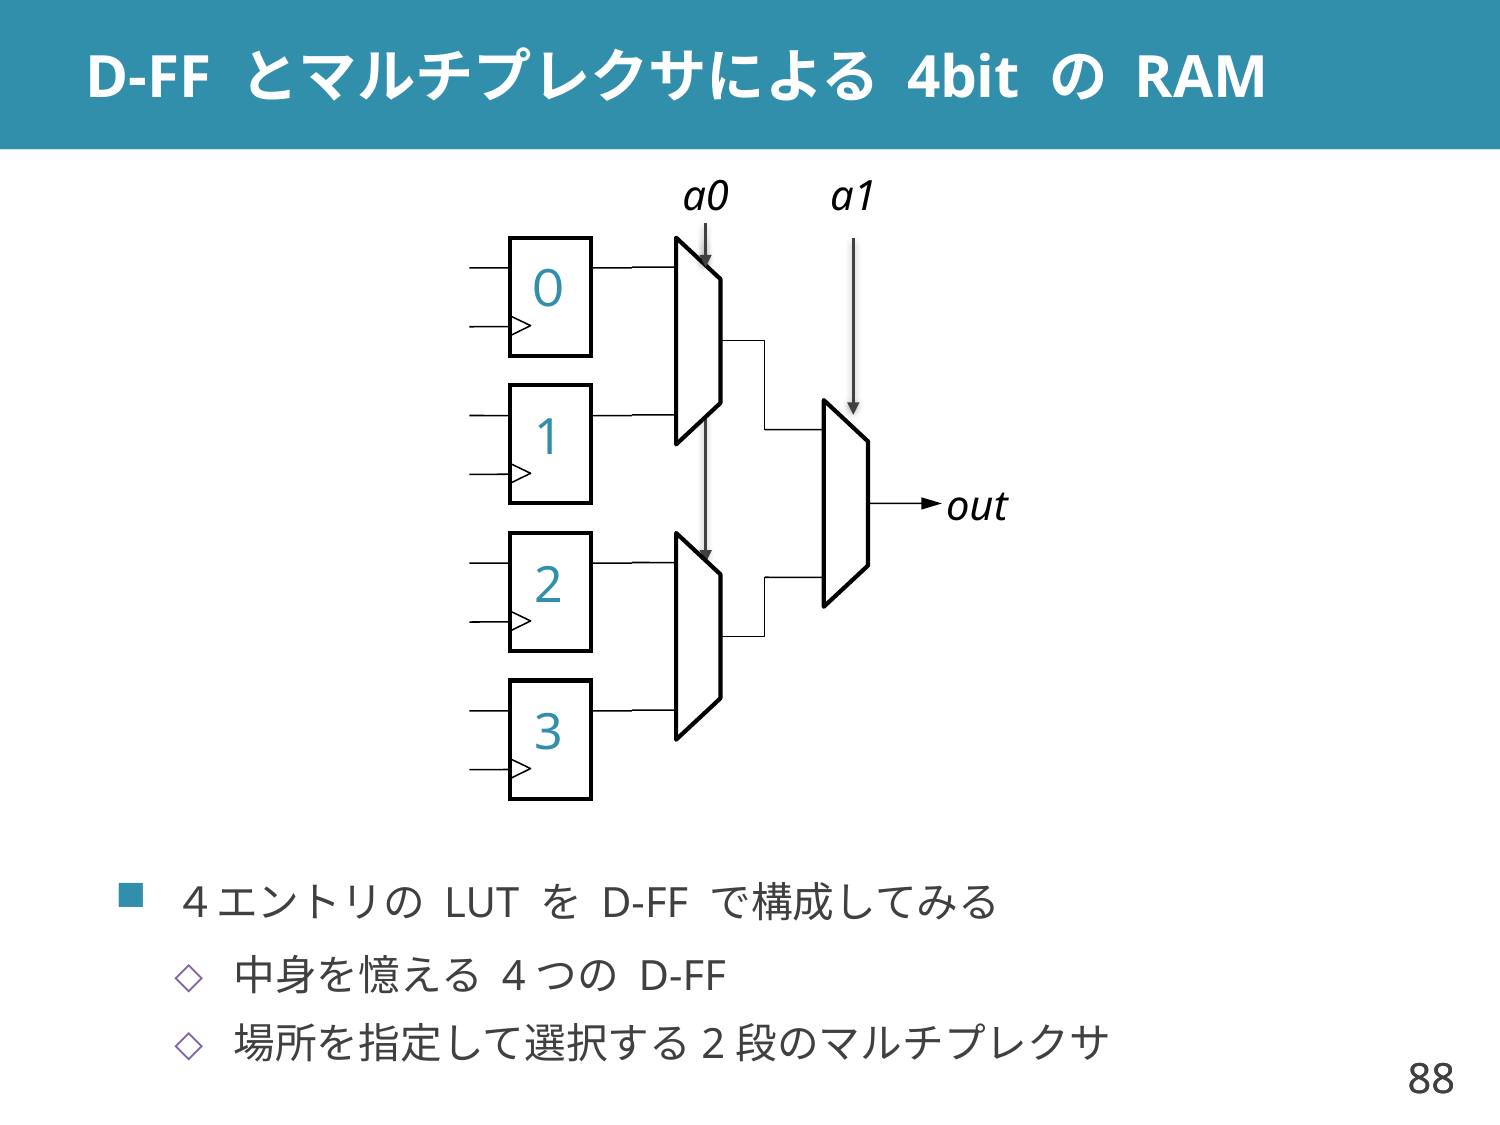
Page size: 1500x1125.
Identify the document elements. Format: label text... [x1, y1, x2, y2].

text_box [469, 680, 633, 799]
title D-FF とマルチプレクサによる 4bit の RAM [70, 0, 1500, 150]
list ４エントリの LUT を D-FF で構成してみる 中身を憶える 4つの D-FF 場所を指定して選択する2段のマルチプレクサ [100, 872, 1459, 1065]
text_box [469, 237, 633, 356]
text_box [723, 340, 765, 430]
text_box a1 [823, 163, 883, 223]
text_box [723, 577, 765, 637]
text_box [711, 269, 723, 415]
text_box a0 [676, 163, 736, 223]
text_box [674, 531, 723, 742]
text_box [469, 385, 633, 504]
text_box [674, 235, 701, 447]
text_box [868, 497, 941, 510]
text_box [469, 532, 633, 652]
text_box [821, 398, 871, 609]
text_box out [941, 473, 1001, 533]
